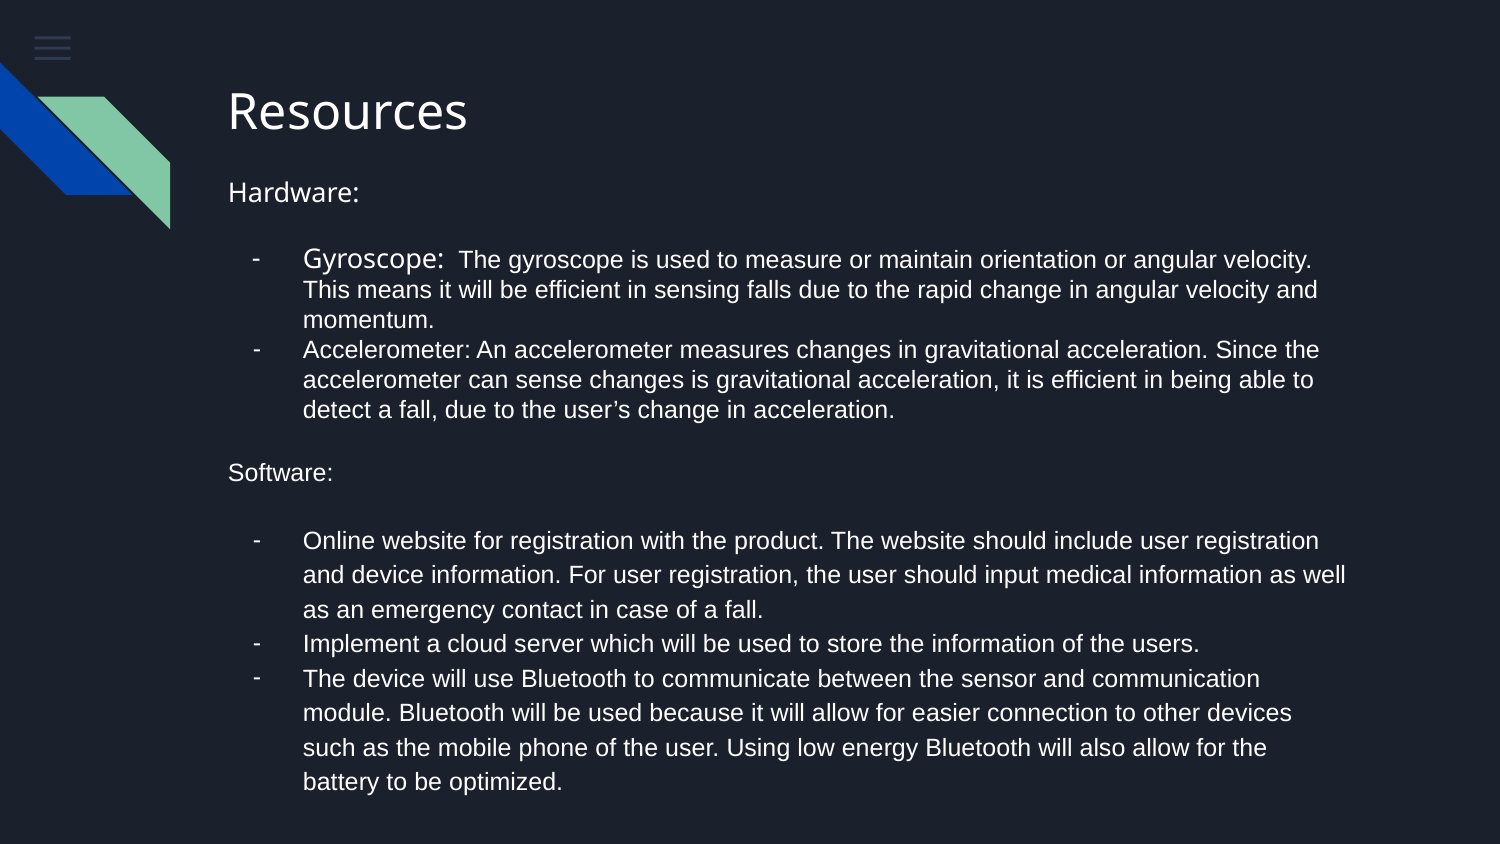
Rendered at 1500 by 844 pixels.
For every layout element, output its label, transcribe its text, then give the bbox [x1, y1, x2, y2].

list Hardware: Gyroscope: The gyroscope is used to measure or maintain orientation or angular velocity. This means it will be efficient in sensing falls due to the rapid change in angular velocity and momentum. Accelerometer: An accelerometer measures changes in gravitational acceleration. Since the accelerometer can sense changes is gravitational acceleration, it is efficient in being able to detect a fall, due to the user’s change in acceleration. Software: Online website for registration with the product. The website should include user registration and device information. For user registration, the user should input medical information as well as an emergency contact in case of a fall. Implement a cloud server which will be used to store the information of the users. The device will use Bluetooth to communicate between the sensor and communication module. Bluetooth will be used because it will allow for easier connection to other devices such as the mobile phone of the user. Using low energy Bluetooth will also allow for the battery to be optimized. [212, 160, 1368, 835]
title Resources [212, 64, 1368, 160]
